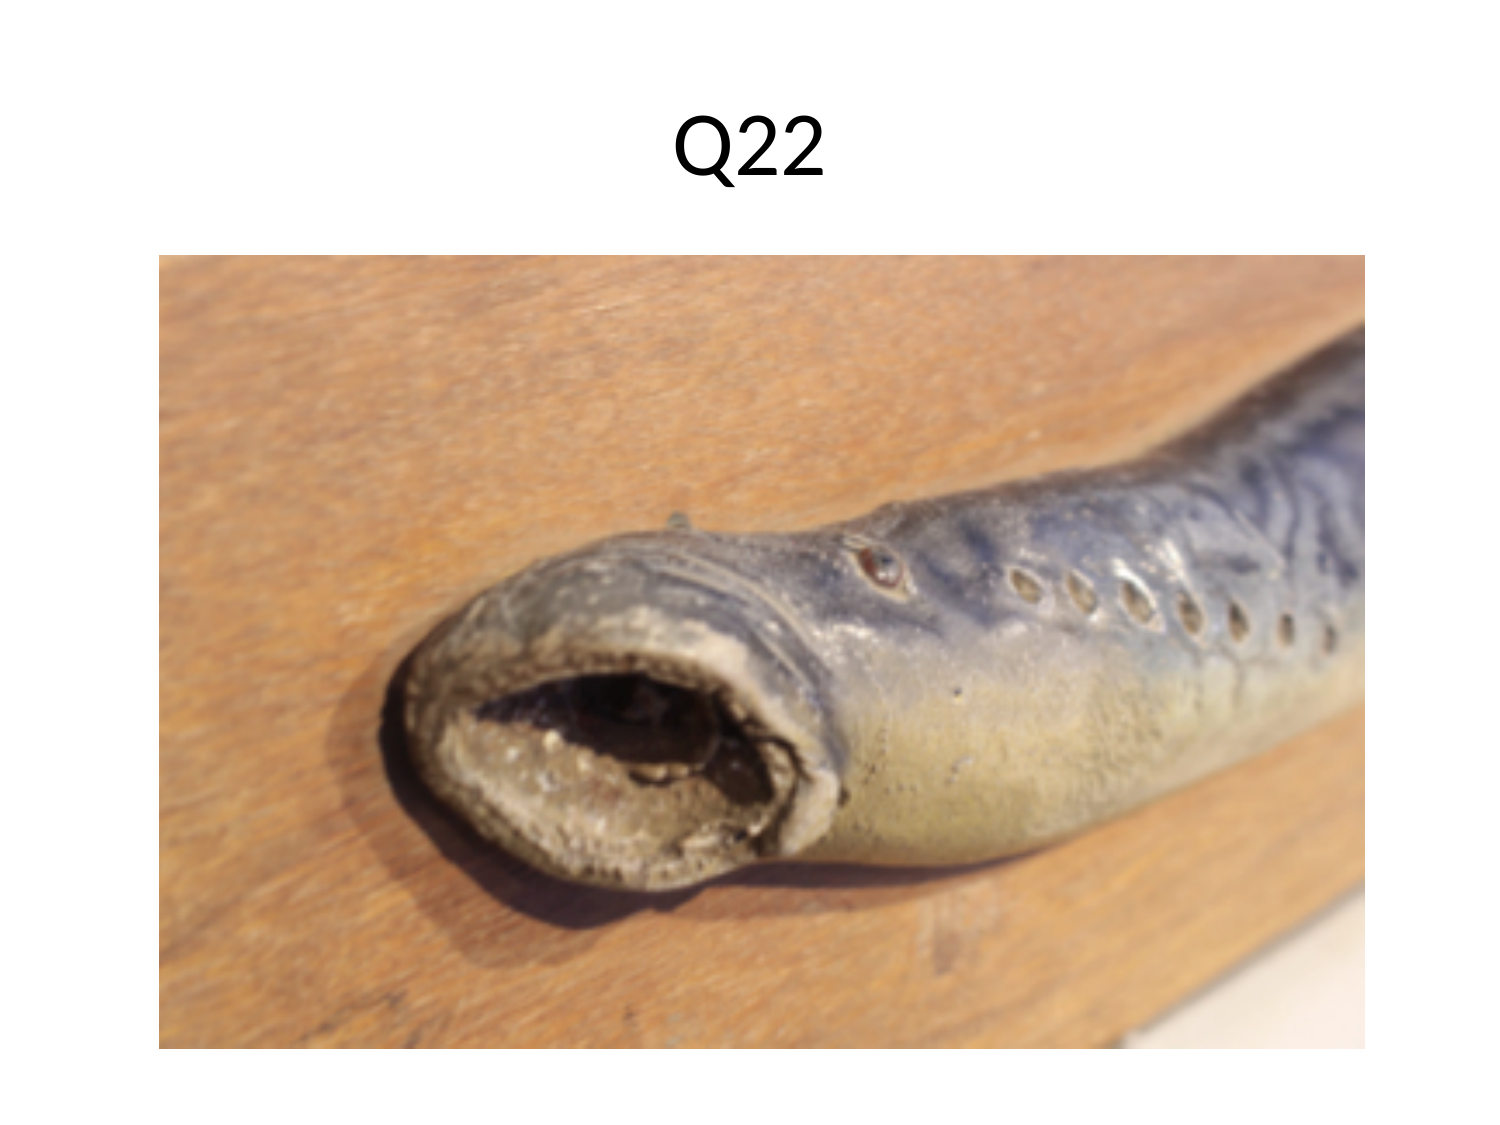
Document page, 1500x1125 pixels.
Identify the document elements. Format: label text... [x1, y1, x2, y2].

title Q22 [75, 45, 1425, 233]
picture [159, 255, 1365, 1049]
